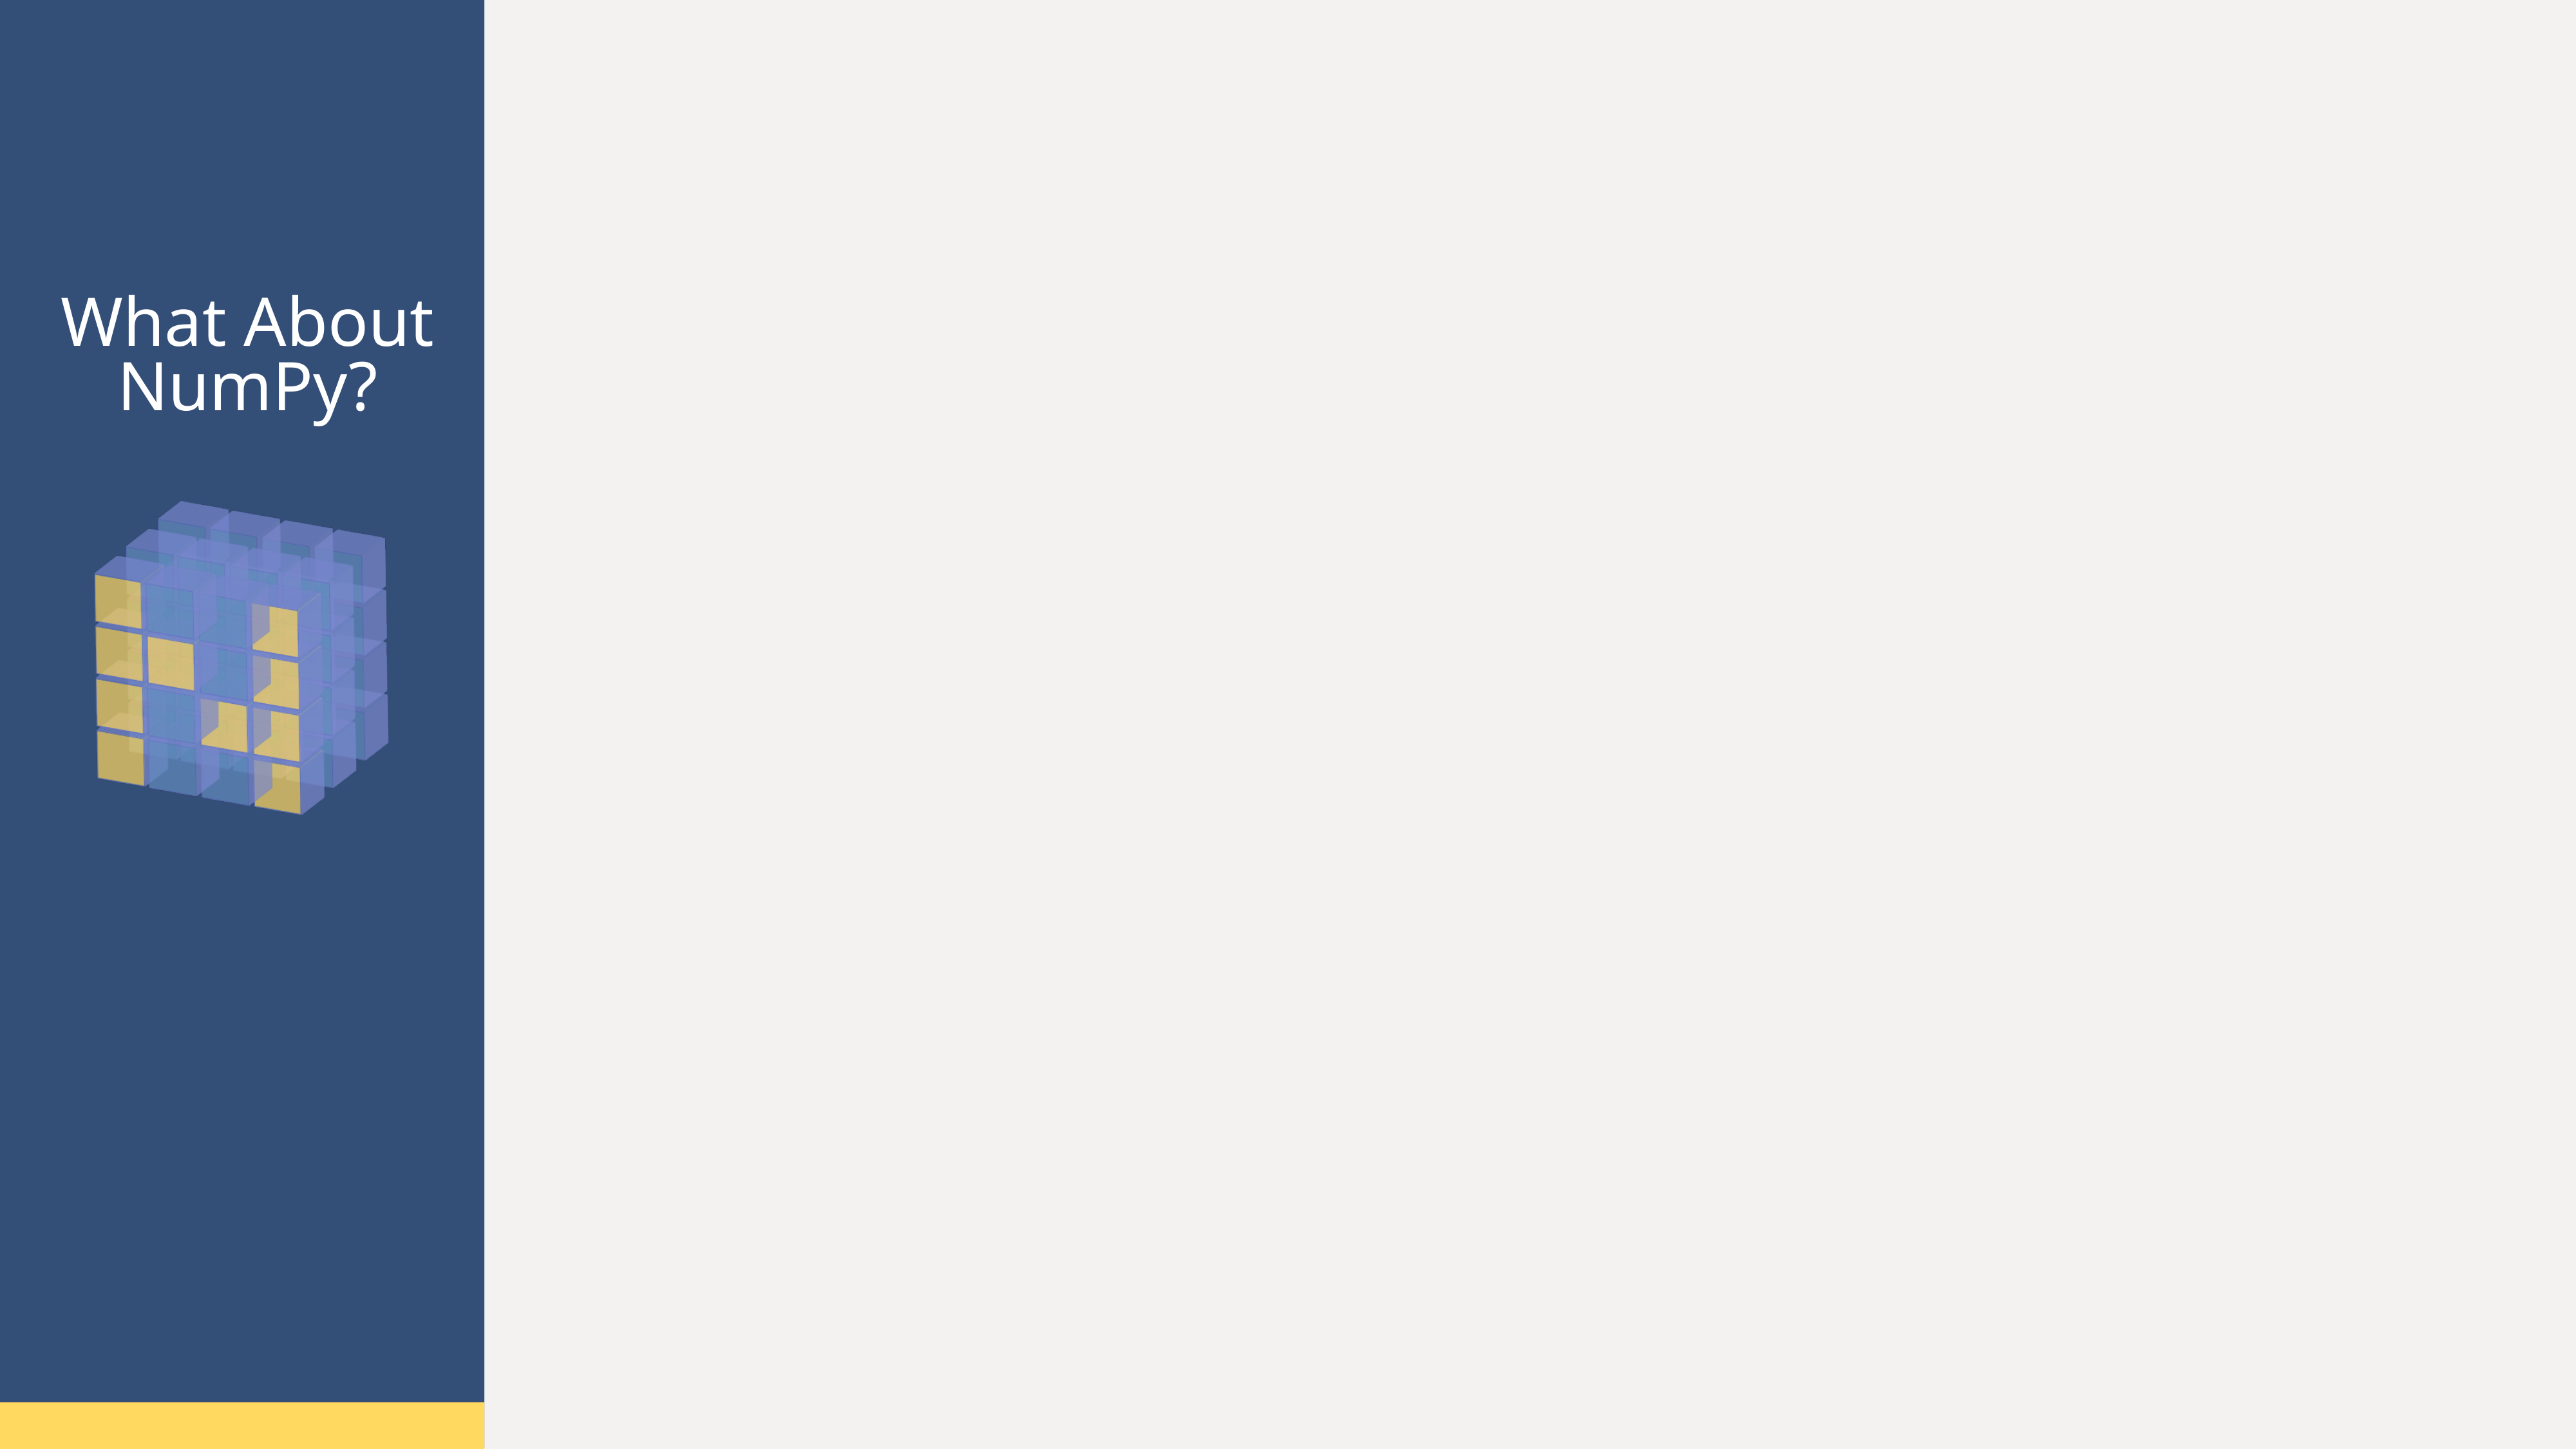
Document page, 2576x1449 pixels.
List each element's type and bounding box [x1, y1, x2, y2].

text_box [0, 0, 485, 1449]
picture [94, 501, 393, 816]
